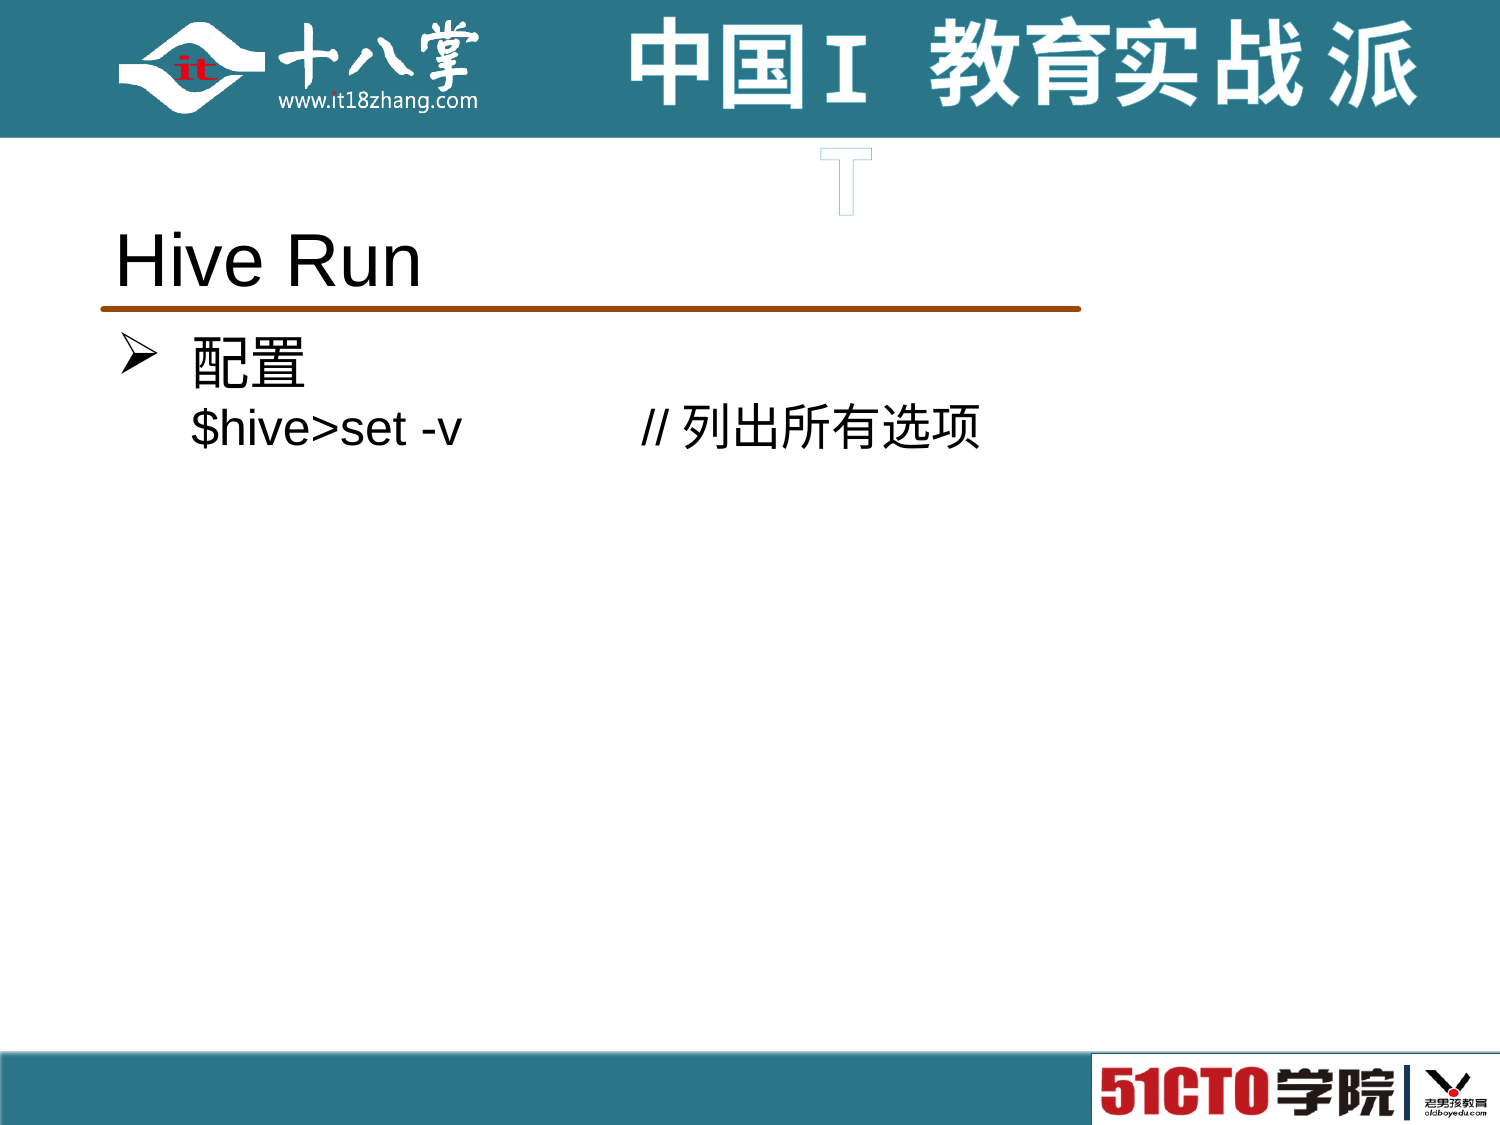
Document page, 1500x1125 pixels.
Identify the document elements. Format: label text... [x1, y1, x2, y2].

title Hive Run [100, 204, 1424, 303]
picture [119, 20, 479, 114]
list 配置 $hive>set -v //列出所有选项 [101, 318, 1424, 1035]
picture [1092, 1054, 1500, 1125]
